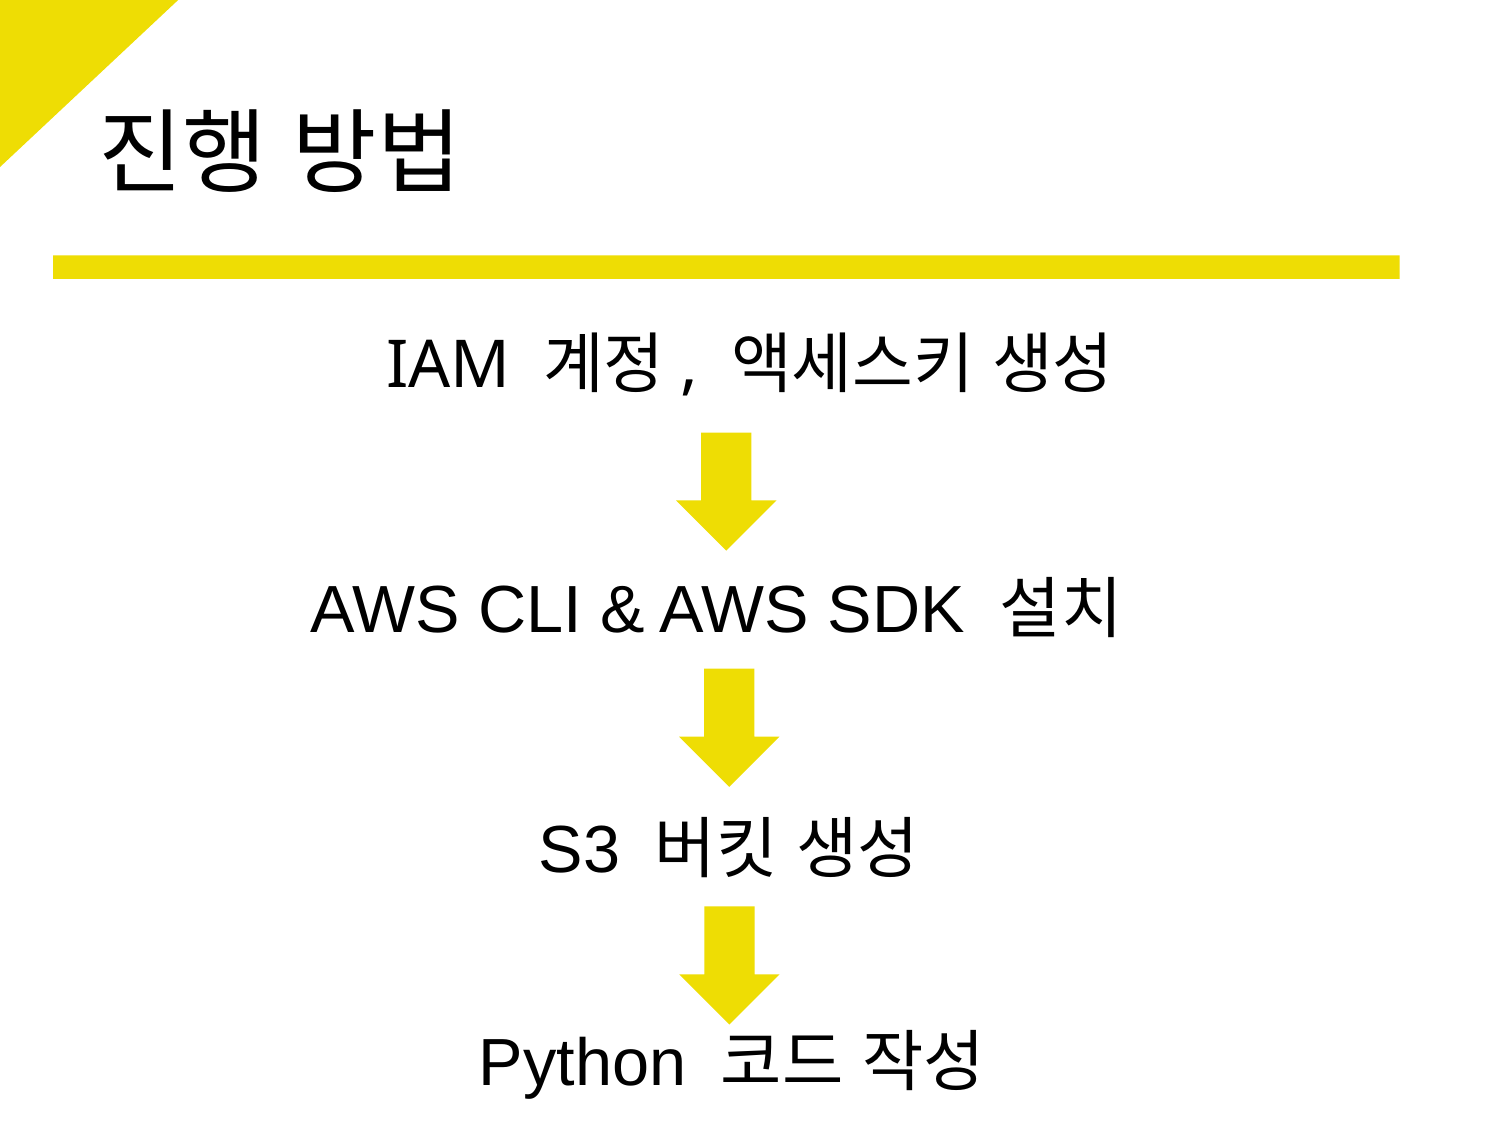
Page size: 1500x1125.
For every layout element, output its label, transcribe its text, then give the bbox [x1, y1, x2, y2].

text_box [677, 666, 782, 789]
title 진행 방법 [83, 54, 1433, 243]
list IAM 계정, 액세스키 생성 [0, 314, 1500, 409]
text_box Python 코드 작성 [0, 1011, 1483, 1106]
text_box [0, 0, 182, 170]
text_box S3 버킷 생성 [0, 798, 1480, 894]
text_box [677, 904, 782, 1011]
text_box AWS CLI & AWS SDK 설치 [0, 557, 1477, 653]
text_box [51, 253, 1402, 281]
text_box [674, 430, 779, 553]
